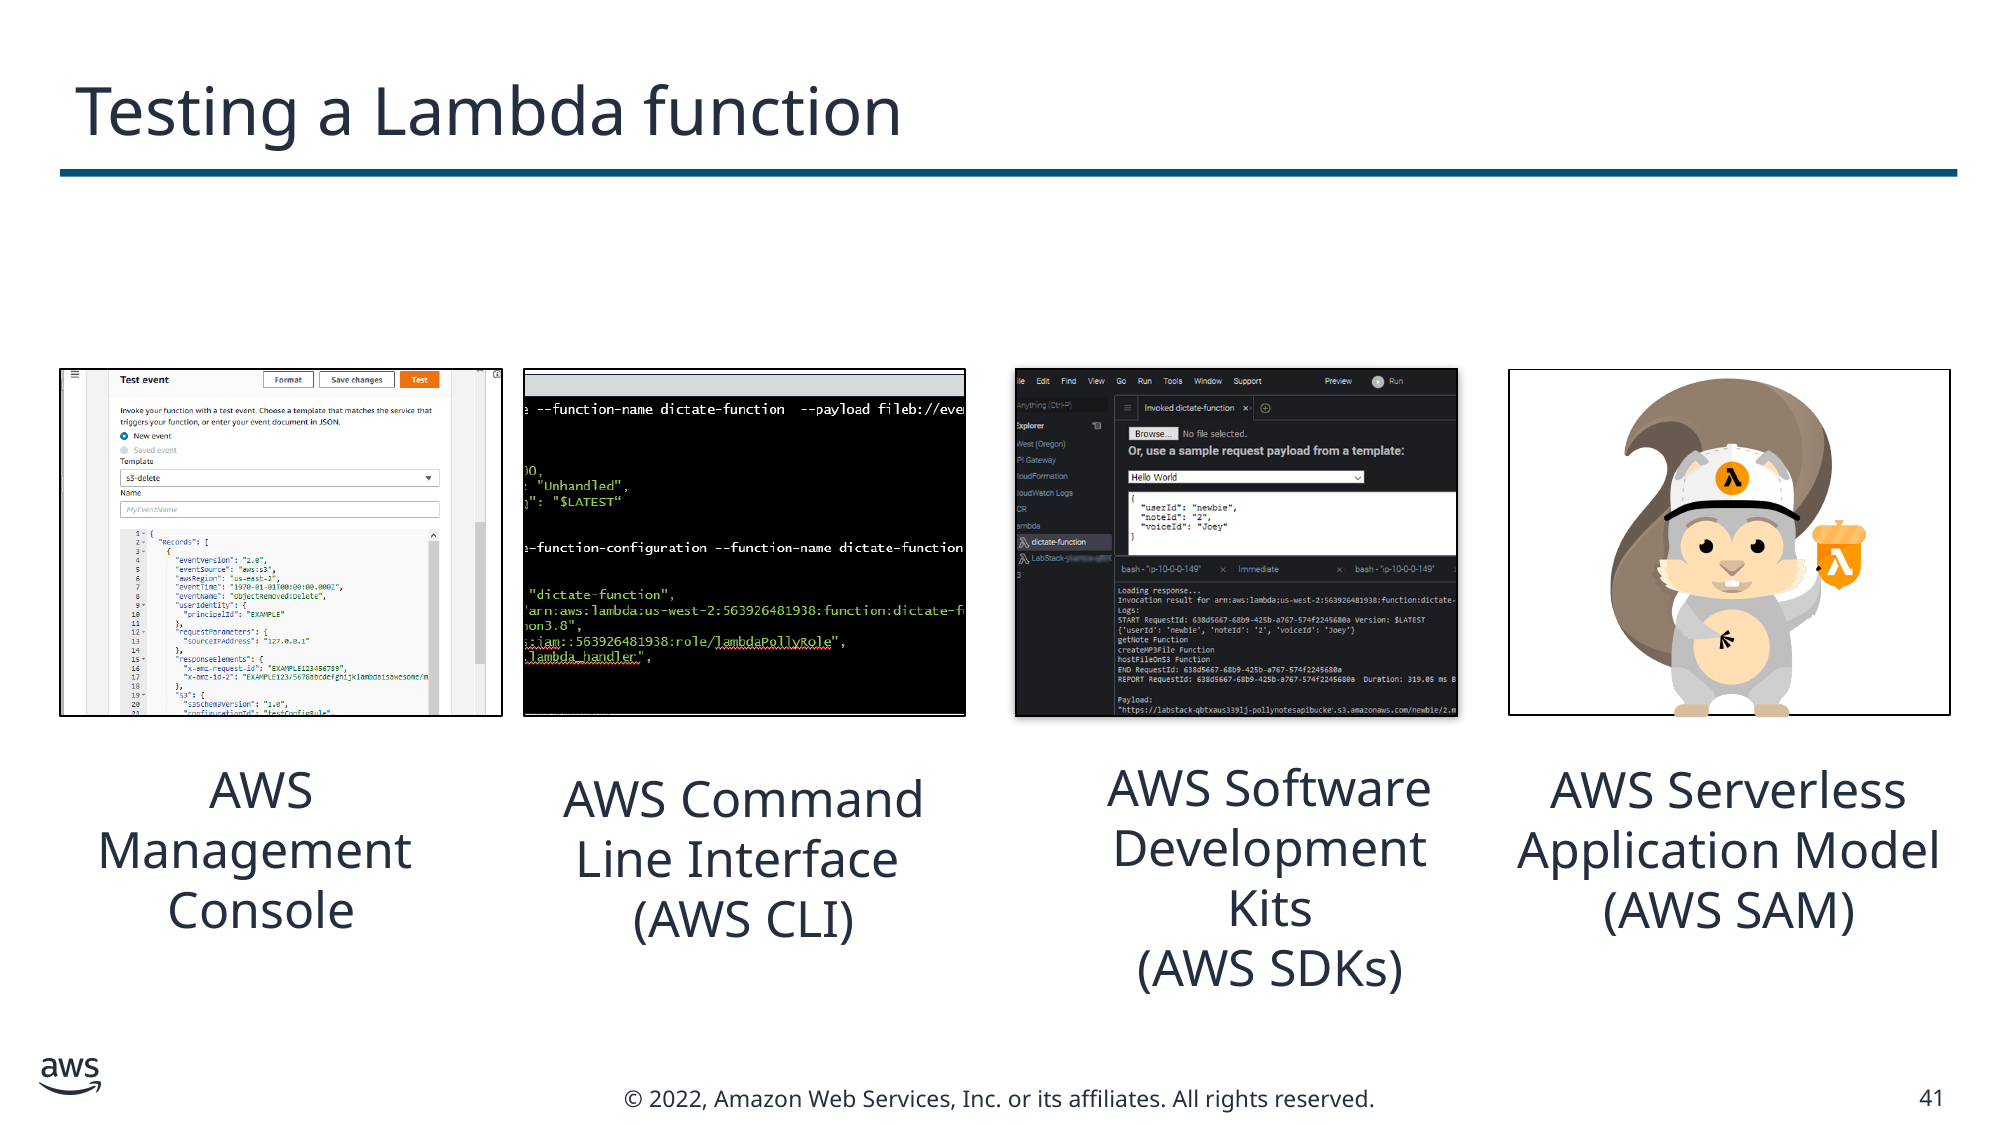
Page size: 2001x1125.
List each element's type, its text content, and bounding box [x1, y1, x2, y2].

list AWS Management Console [41, 750, 483, 801]
picture [524, 369, 965, 716]
list AWS Command Line Interface (AWS CLI) [523, 759, 965, 810]
slide_number 41 [1881, 1077, 1961, 1121]
picture [1016, 369, 1457, 716]
picture [1509, 322, 1950, 750]
list AWS Software Development Kits (AWS SDKs) [1050, 749, 1491, 799]
title Testing a Lambda function [60, 49, 1958, 170]
picture [39, 1058, 101, 1095]
picture [60, 369, 501, 716]
list AWS Serverless Application Model (AWS SAM) [1498, 750, 1961, 801]
